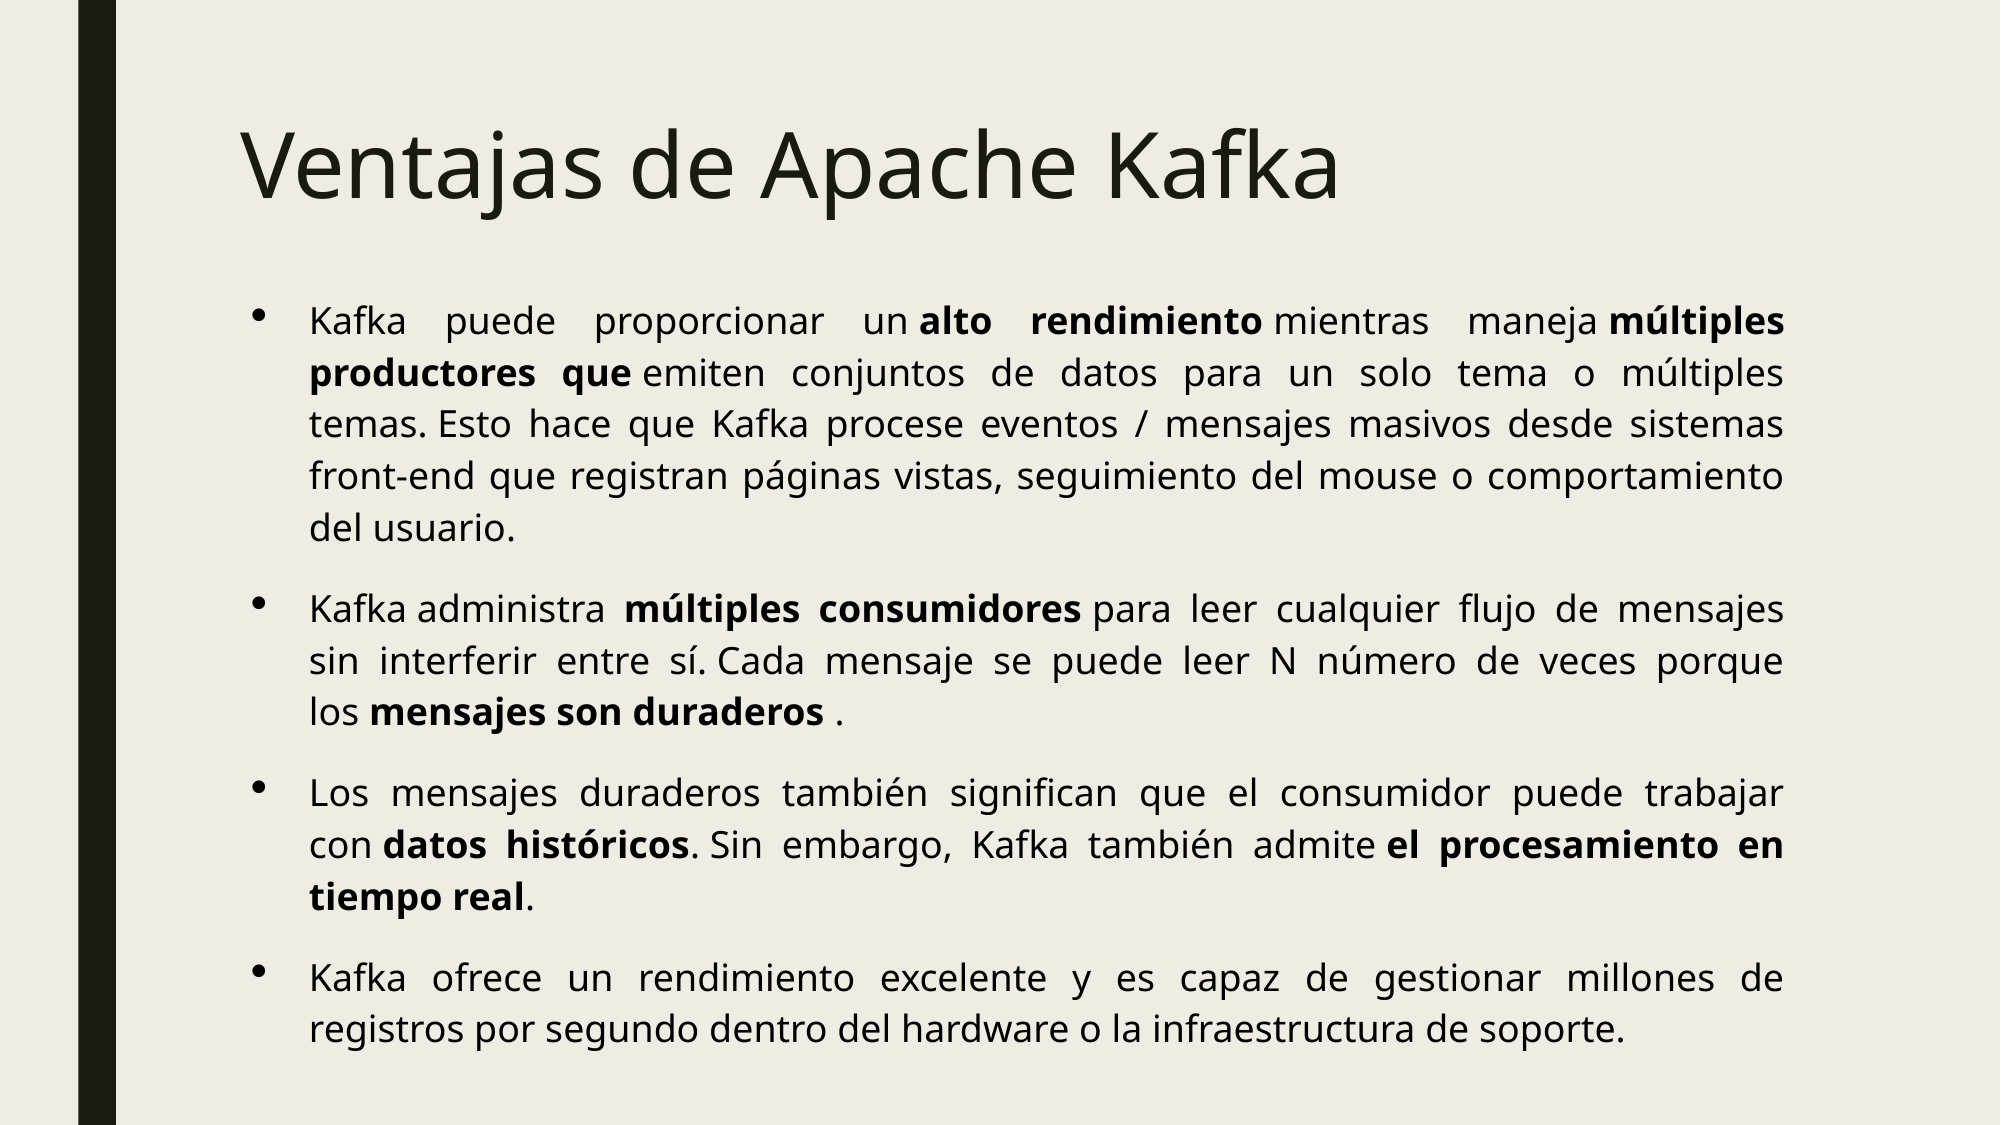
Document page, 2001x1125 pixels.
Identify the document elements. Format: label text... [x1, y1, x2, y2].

text_box Kafka puede proporcionar un alto rendimiento mientras maneja múltiples productores que emiten conjuntos de datos para un solo tema o múltiples temas. Esto hace que Kafka procese eventos / mensajes masivos desde sistemas front-end que registran páginas vistas, seguimiento del mouse o comportamiento del usuario. Kafka administra múltiples consumidores para leer cualquier flujo de mensajes sin interferir entre sí. Cada mensaje se puede leer N número de veces porque los mensajes son duraderos . Los mensajes duraderos también significan que el consumidor puede trabajar con datos históricos. Sin embargo, Kafka también admite el procesamiento en tiempo real. Kafka ofrece un rendimiento excelente y es capaz de gestionar millones de registros por segundo dentro del hardware o la infraestructura de soporte. [237, 282, 1800, 1058]
title Ventajas de Apache Kafka [225, 112, 1800, 357]
